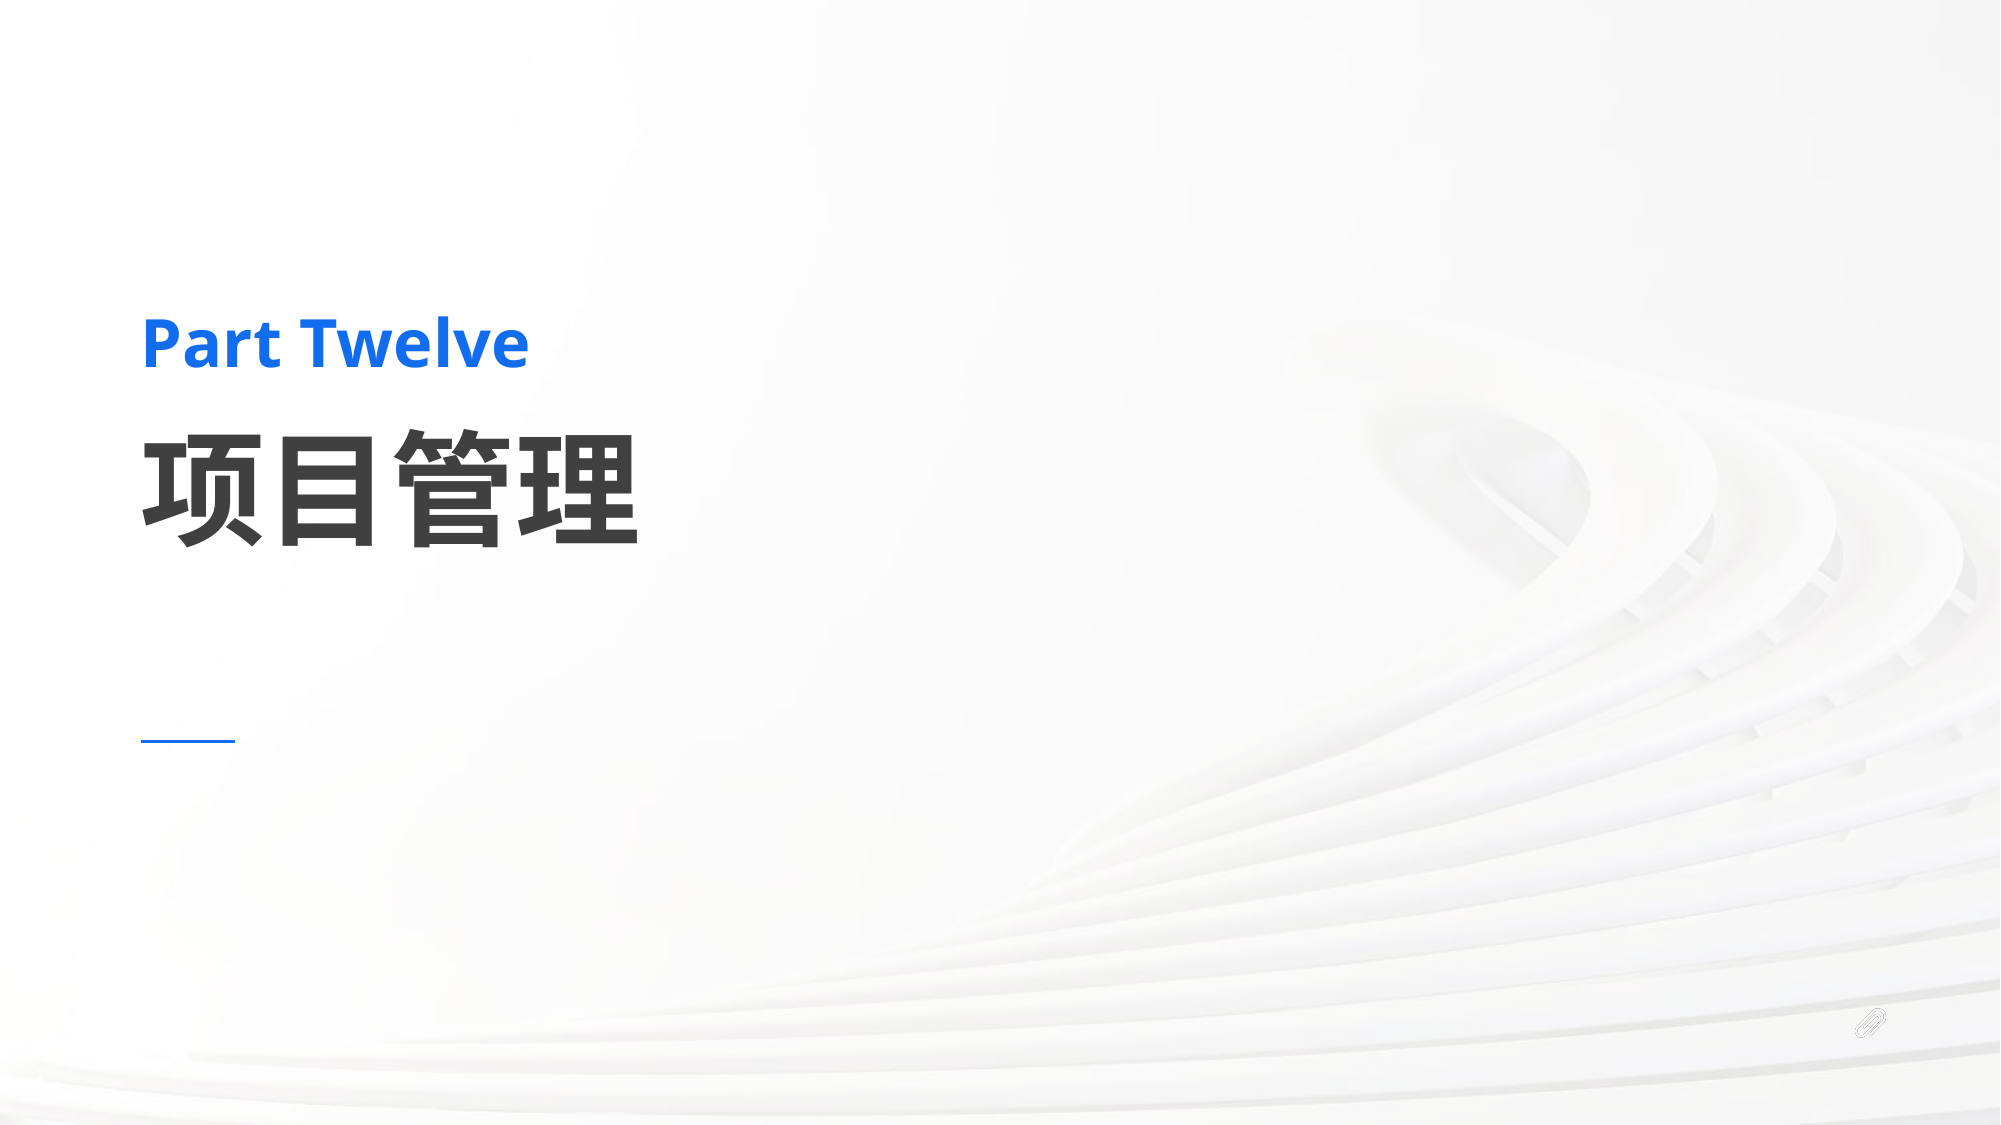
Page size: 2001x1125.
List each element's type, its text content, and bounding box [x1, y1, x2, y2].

title 项目管理 [140, 410, 1852, 669]
list Part Twelve [140, 295, 1178, 382]
picture [1855, 1007, 1886, 1039]
